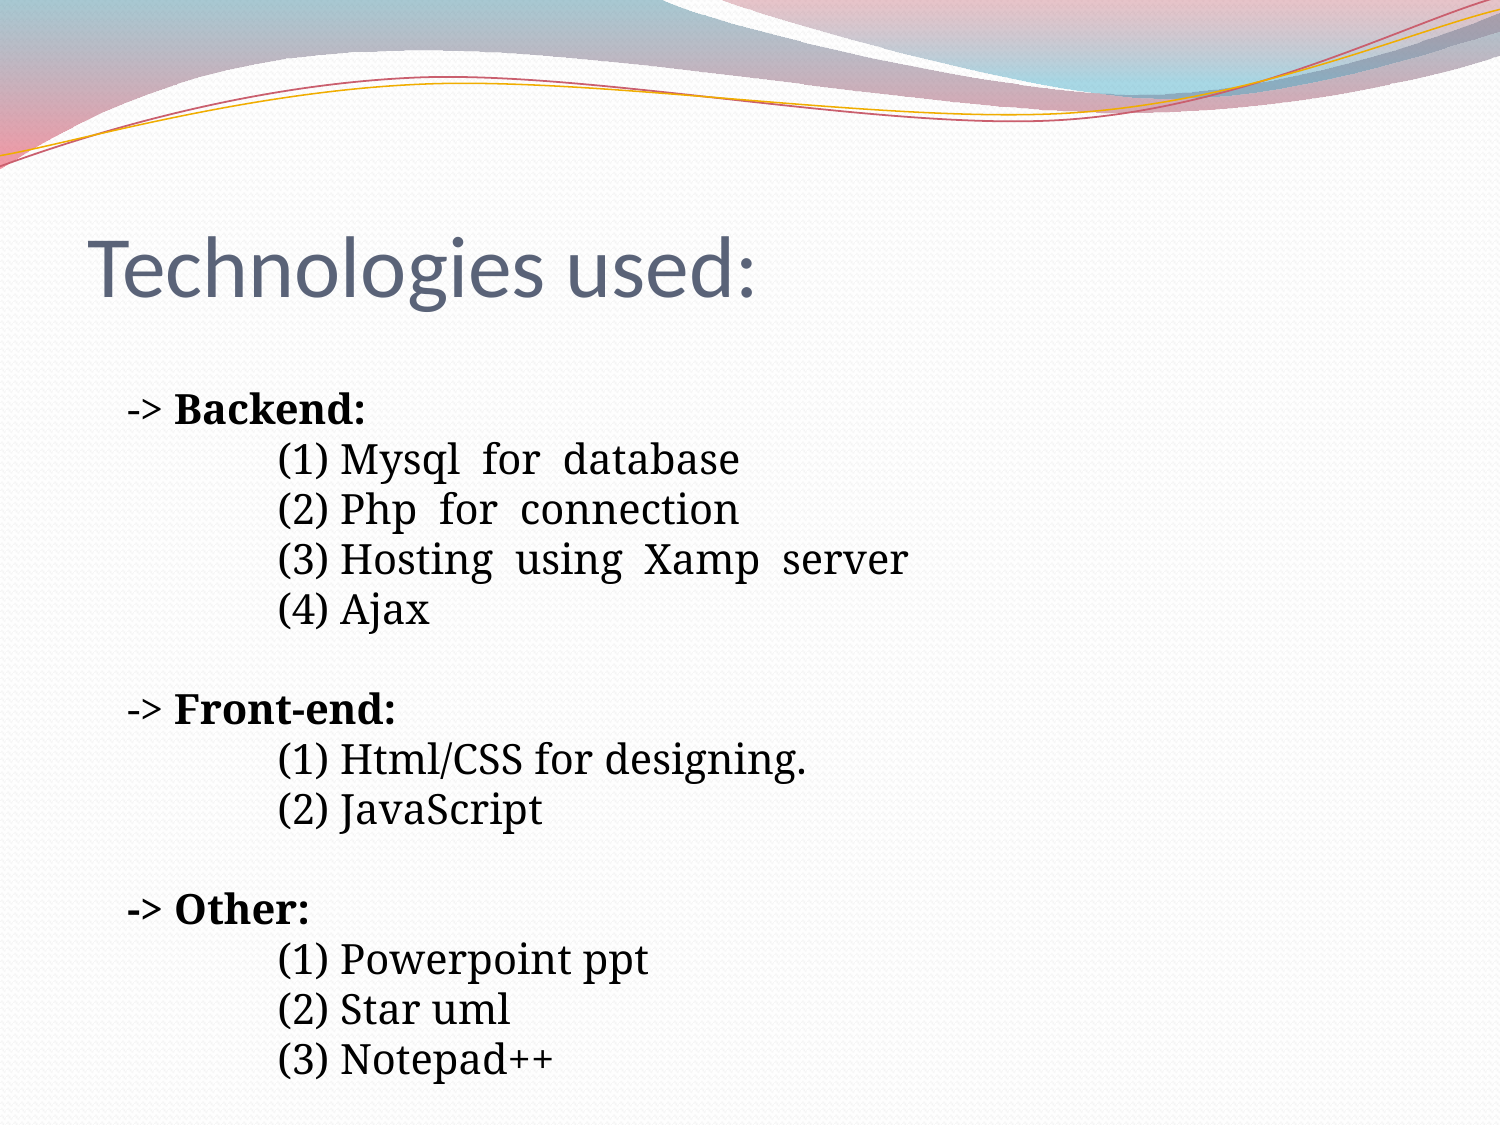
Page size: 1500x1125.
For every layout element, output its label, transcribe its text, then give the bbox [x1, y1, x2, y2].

title Technologies used: [87, 199, 1451, 526]
text_box -> Backend: (1) Mysql for database (2) Php for connection (3) Hosting using Xamp server (4) Ajax -> Front-end: (1) Html/CSS for designing. (2) JavaScript -> Other: (1) Powerpoint ppt (2) Star uml (3) Notepad++ [112, 375, 1225, 1125]
